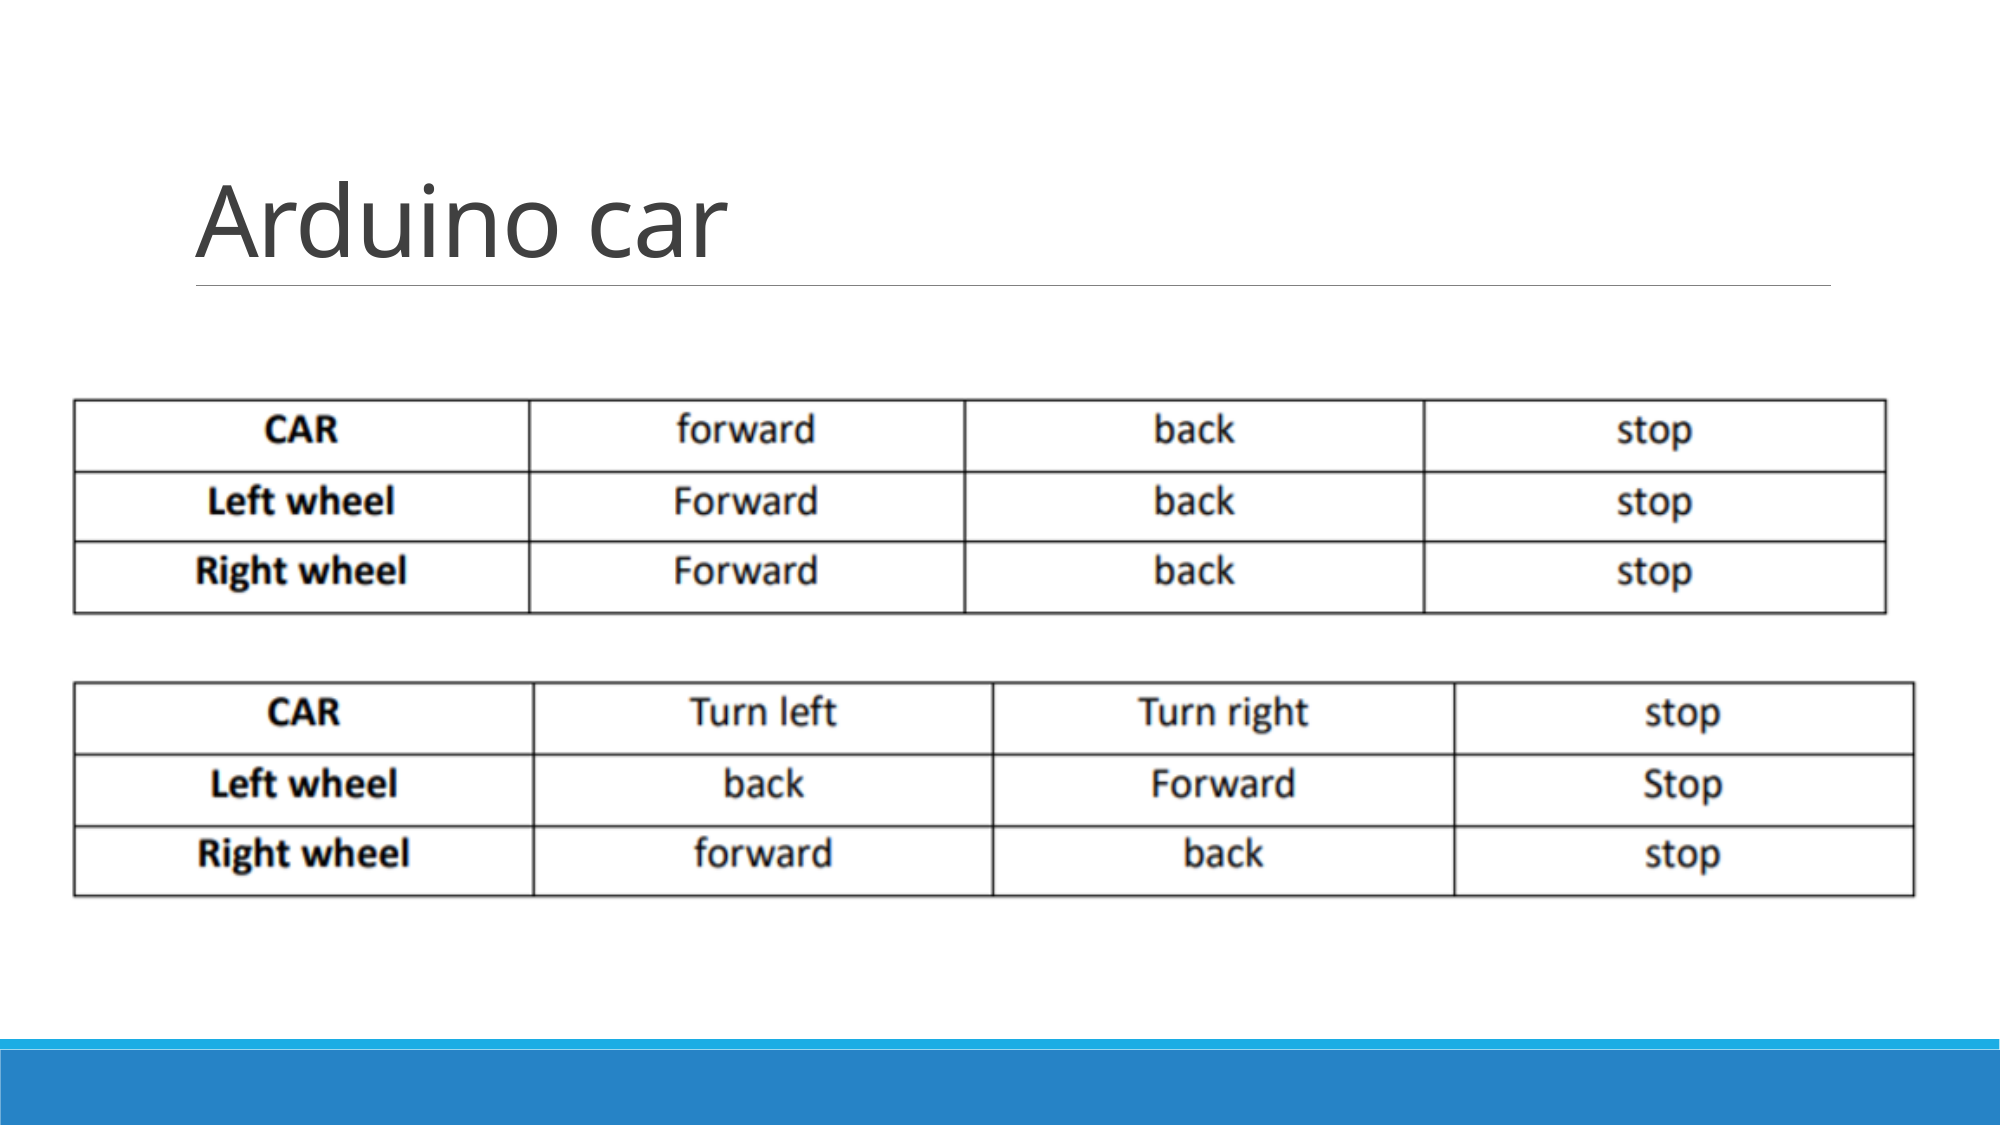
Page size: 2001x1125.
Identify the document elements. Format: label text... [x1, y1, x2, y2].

title Arduino car [180, 47, 1830, 285]
picture [44, 361, 1966, 921]
